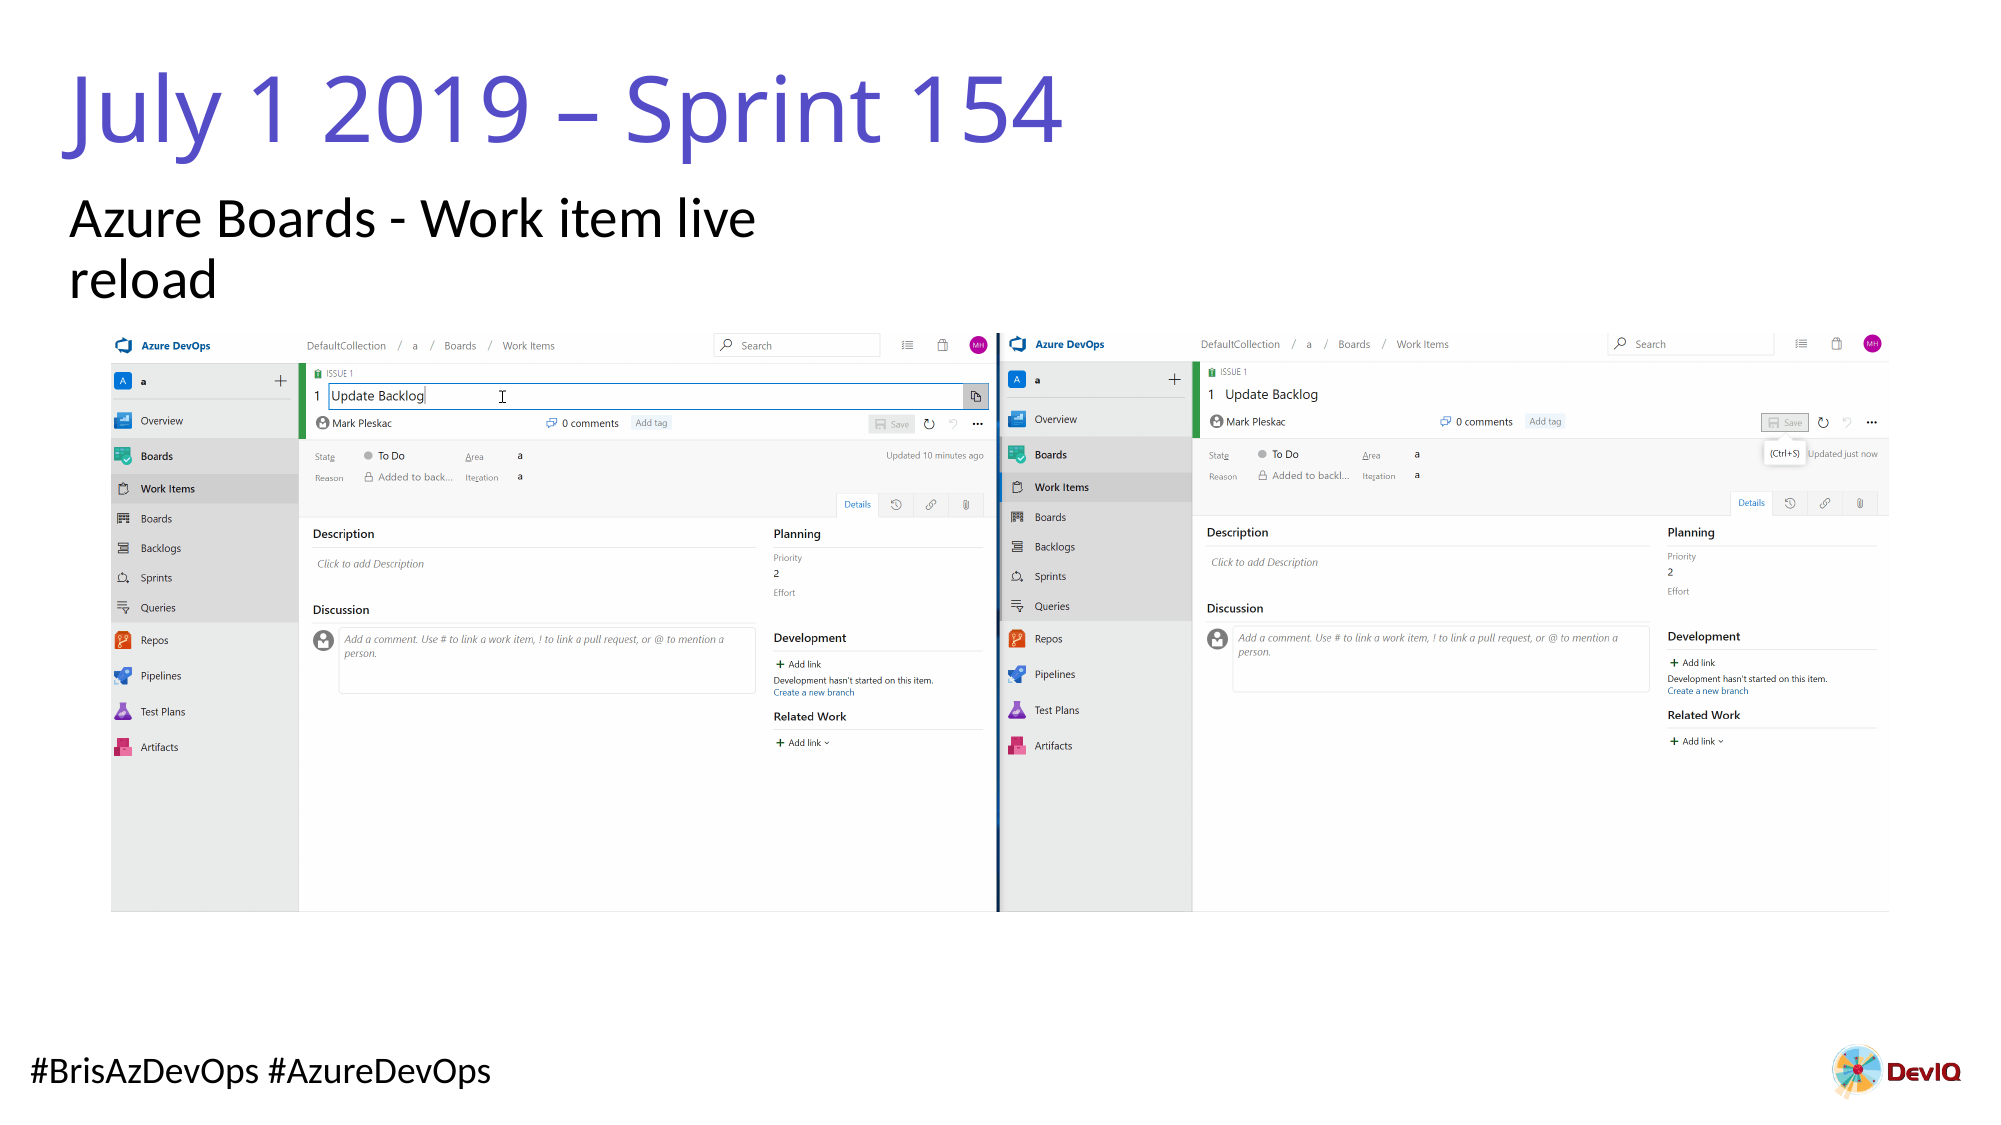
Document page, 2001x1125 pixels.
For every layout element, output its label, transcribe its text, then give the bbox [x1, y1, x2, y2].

text_box #BrisAzDevOps #AzureDevOps [15, 1038, 507, 1098]
title July 1 2019 – Sprint 154 [69, 36, 1930, 158]
picture [111, 333, 1889, 912]
picture [1830, 1038, 1963, 1101]
list Azure Boards - Work item live reload [69, 187, 913, 334]
